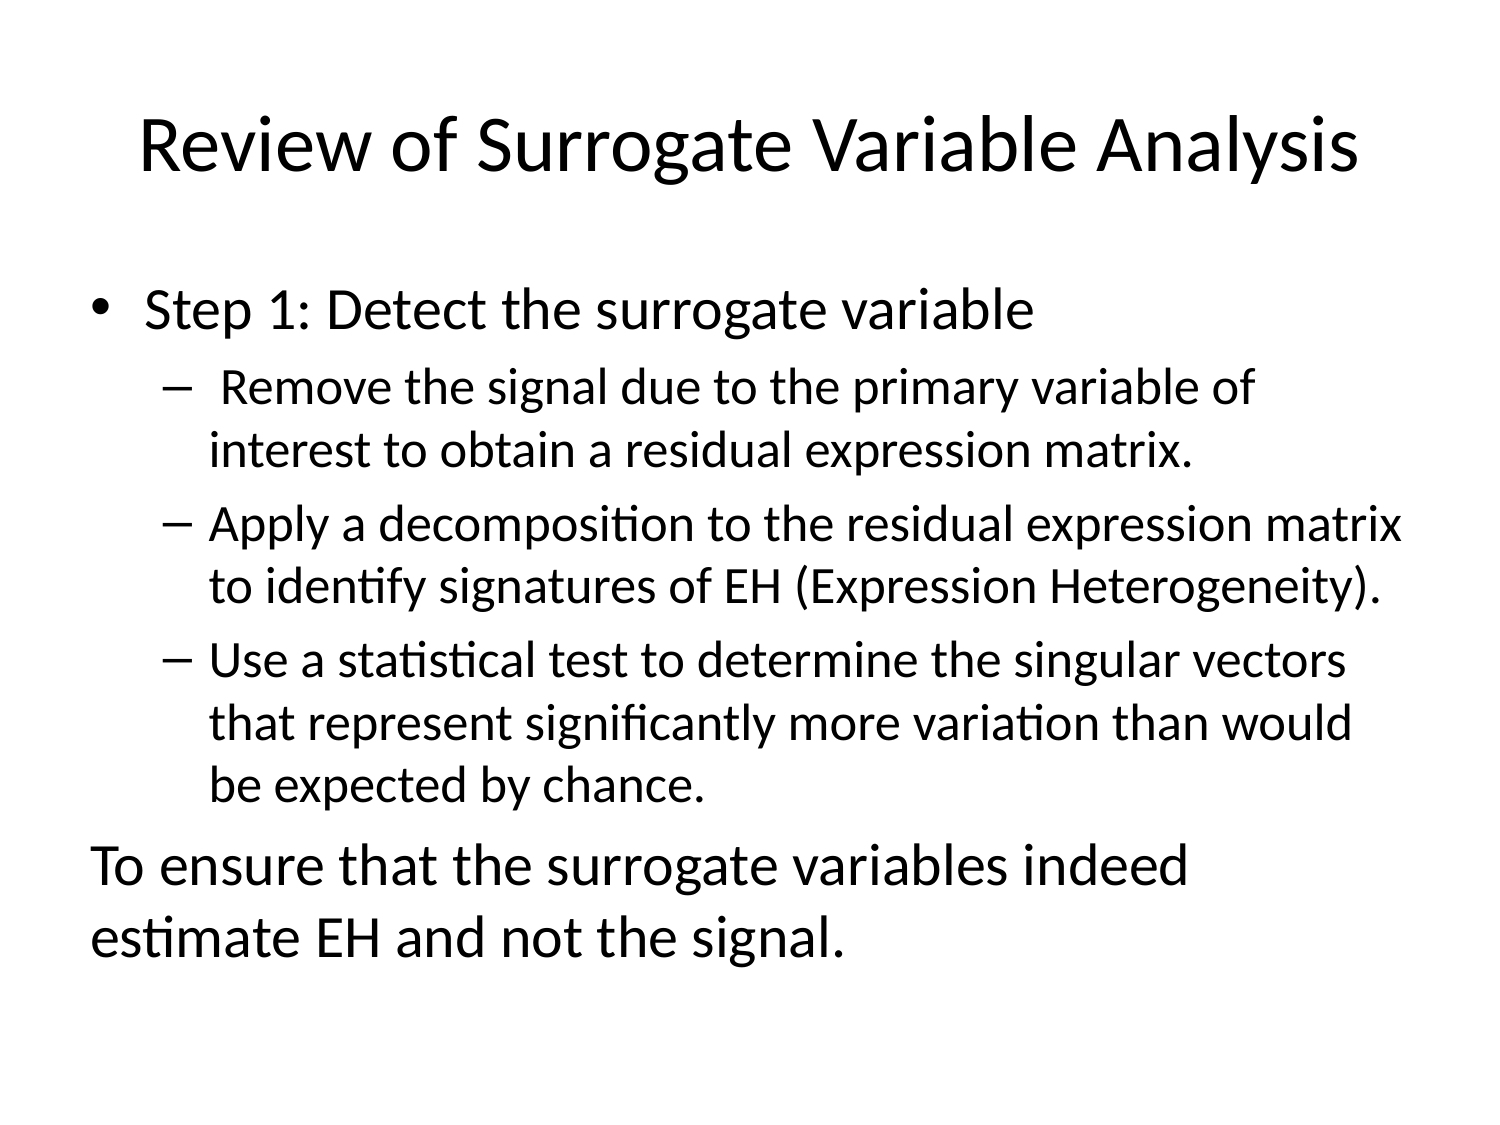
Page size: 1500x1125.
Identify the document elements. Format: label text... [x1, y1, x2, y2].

list Step 1: Detect the surrogate variable Remove the signal due to the primary variable of interest to obtain a residual expression matrix. Apply a decomposition to the residual expression matrix to identify signatures of EH (Expression Heterogeneity). Use a statistical test to determine the singular vectors that represent significantly more variation than would be expected by chance. To ensure that the surrogate variables indeed estimate EH and not the signal. [75, 262, 1425, 1005]
title Review of Surrogate Variable Analysis [75, 45, 1425, 233]
